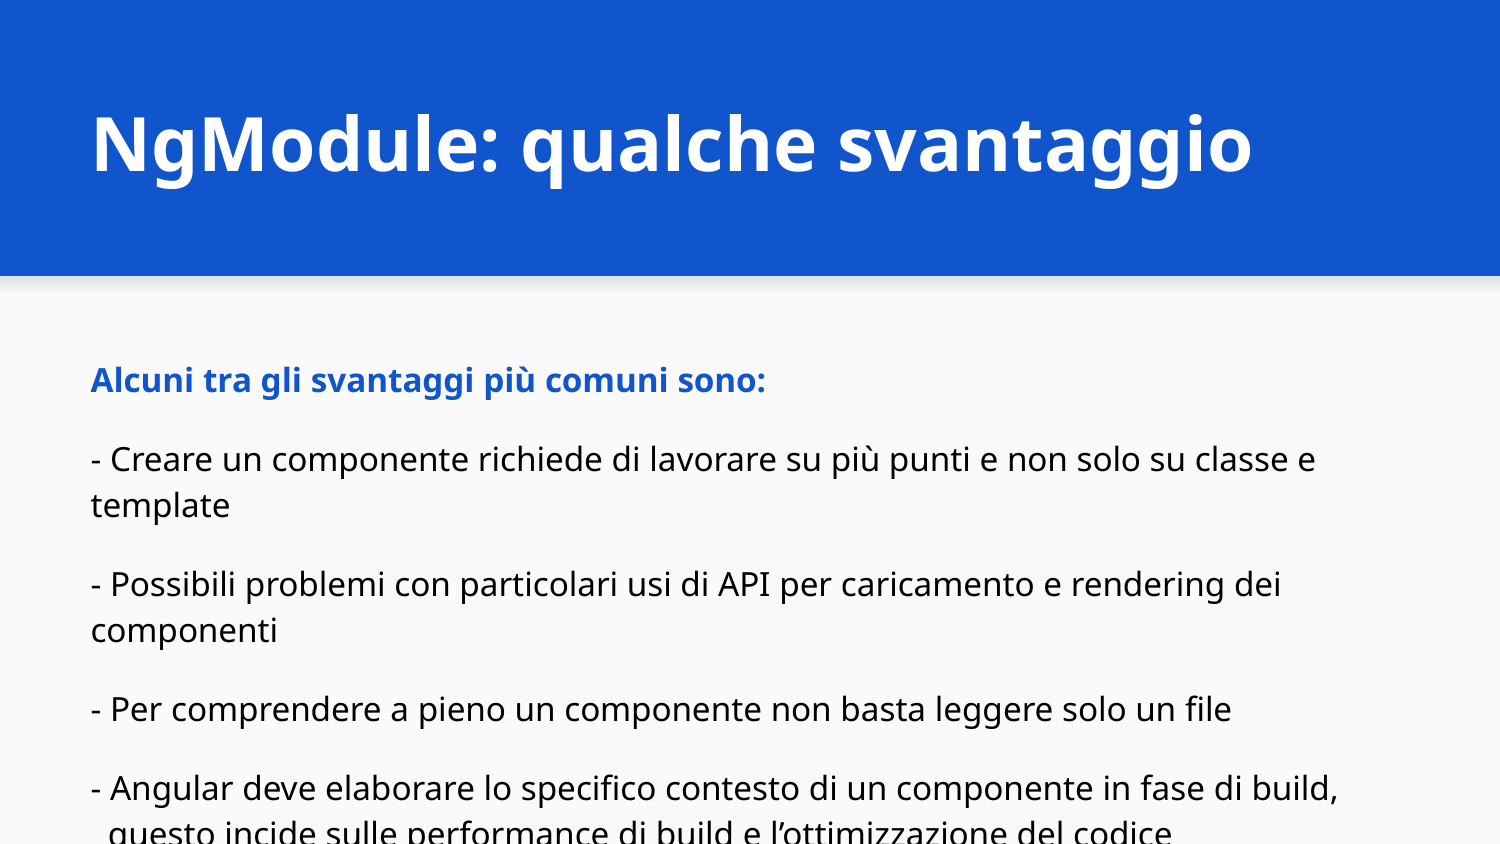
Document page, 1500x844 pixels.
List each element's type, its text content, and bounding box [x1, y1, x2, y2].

text_box [0, 277, 1500, 844]
text_box [0, 0, 1500, 277]
list Alcuni tra gli svantaggi più comuni sono: - Creare un componente richiede di lavorare su più punti e non solo su classe e template - Possibili problemi con particolari usi di API per caricamento e rendering dei componenti - Per comprendere a pieno un componente non basta leggere solo un file - Angular deve elaborare lo specifico contesto di un componente in fase di build, questo incide sulle performance di build e l’ottimizzazione del codice [75, 337, 1425, 783]
title NgModule: qualche svantaggio [75, 75, 1425, 202]
